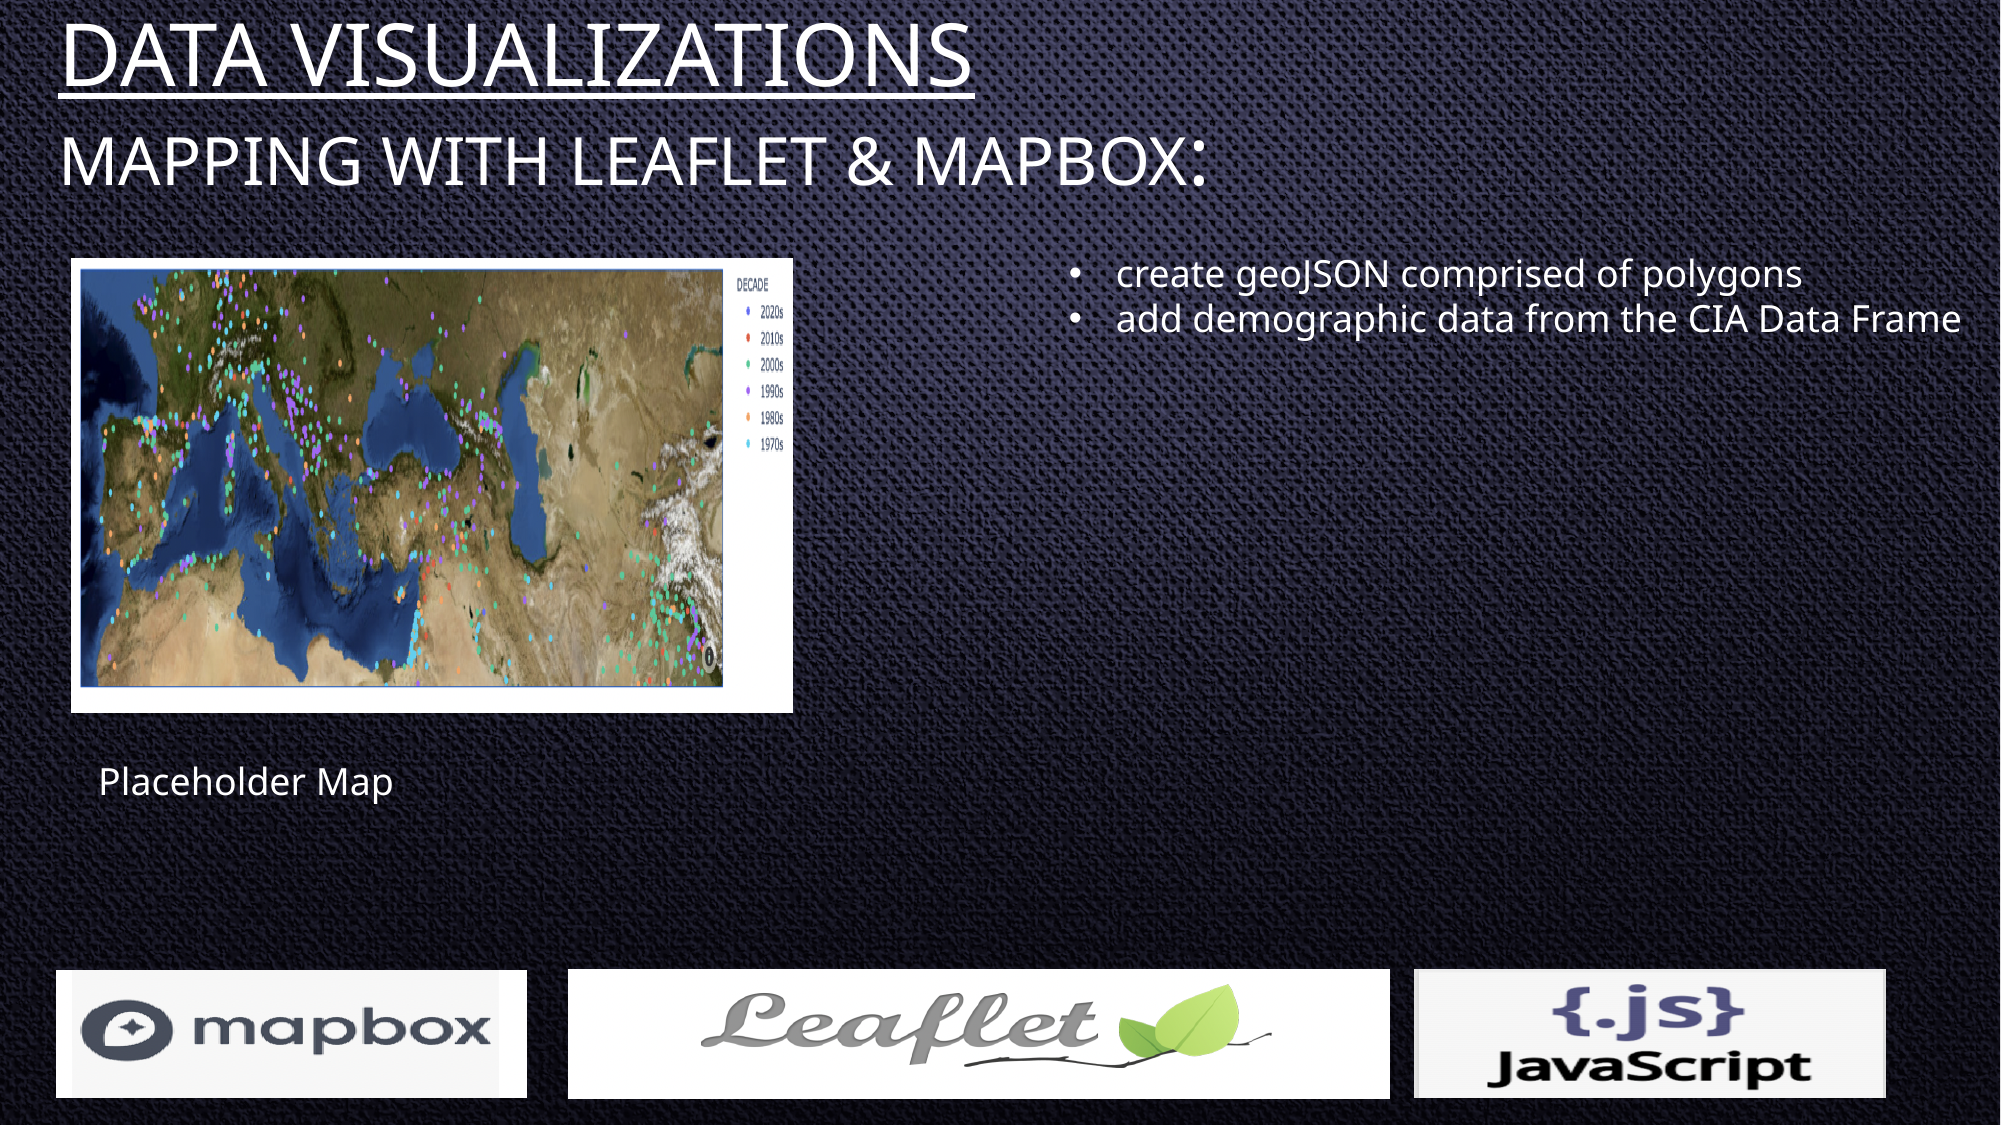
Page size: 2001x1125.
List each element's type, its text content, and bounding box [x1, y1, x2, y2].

text_box create geoJSON comprised of polygons add demographic data from the CIA Data Frame [1054, 242, 1978, 393]
picture [568, 969, 1390, 1099]
picture [1414, 969, 1886, 1098]
picture [71, 258, 793, 714]
picture [55, 970, 527, 1098]
text_box Placeholder Map [83, 750, 410, 811]
title Data Visualizations Mapping with leaflet & mapbox: [43, 0, 1669, 304]
